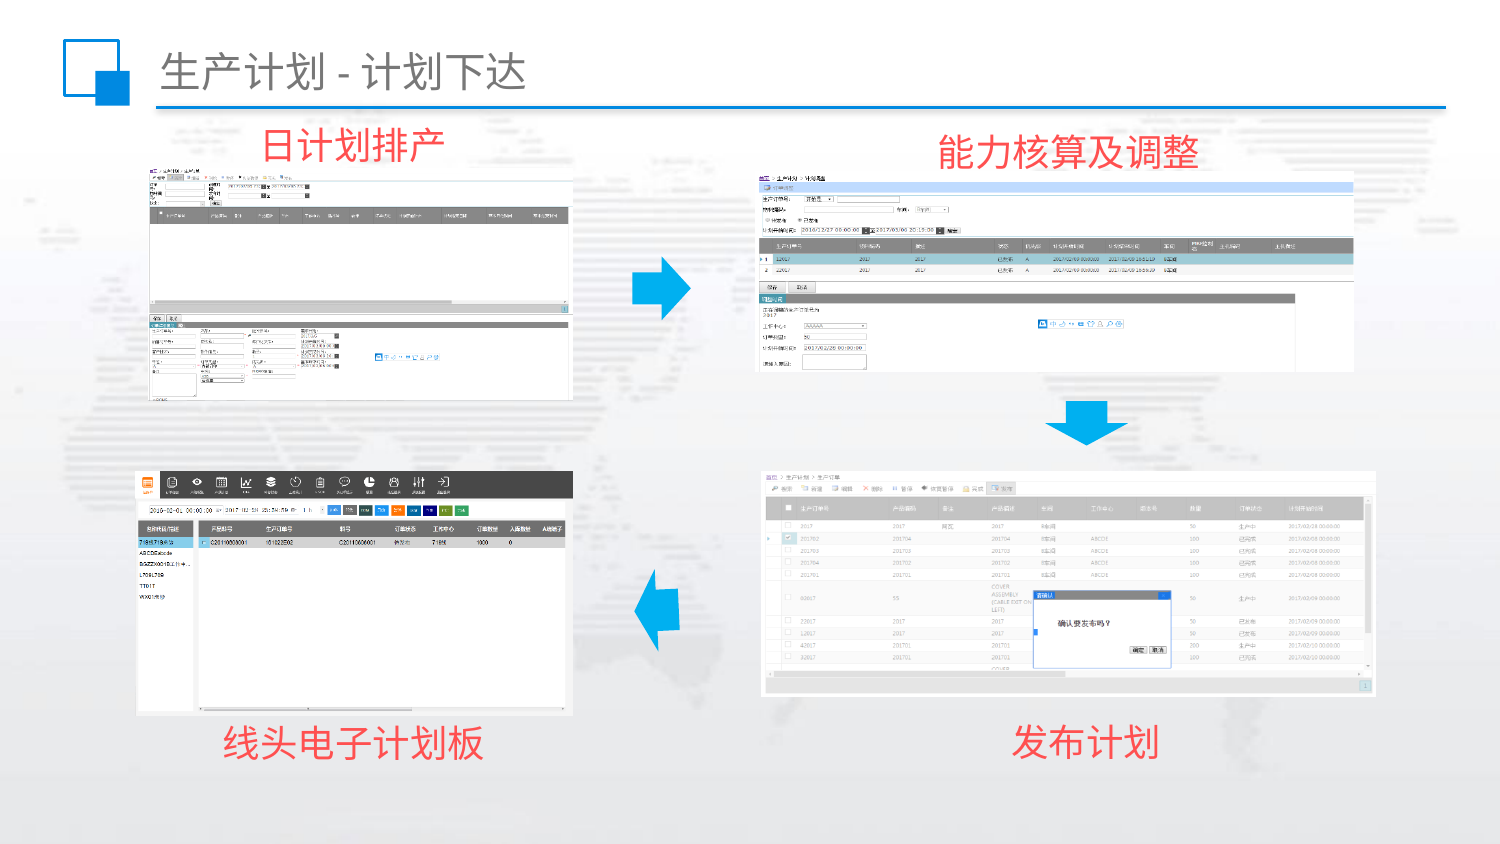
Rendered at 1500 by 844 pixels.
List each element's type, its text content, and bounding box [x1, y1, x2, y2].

picture [0, 3, 1500, 844]
text_box 日计划排产 [244, 115, 465, 166]
text_box [630, 254, 693, 323]
text_box 线头电子计划板 [208, 724, 501, 773]
text_box 能力核算及调整 [922, 121, 1216, 169]
text_box [632, 567, 682, 654]
text_box 发布计划 [996, 711, 1177, 771]
title 生产计划-计划下达 [148, 43, 1117, 99]
text_box [1043, 398, 1130, 448]
